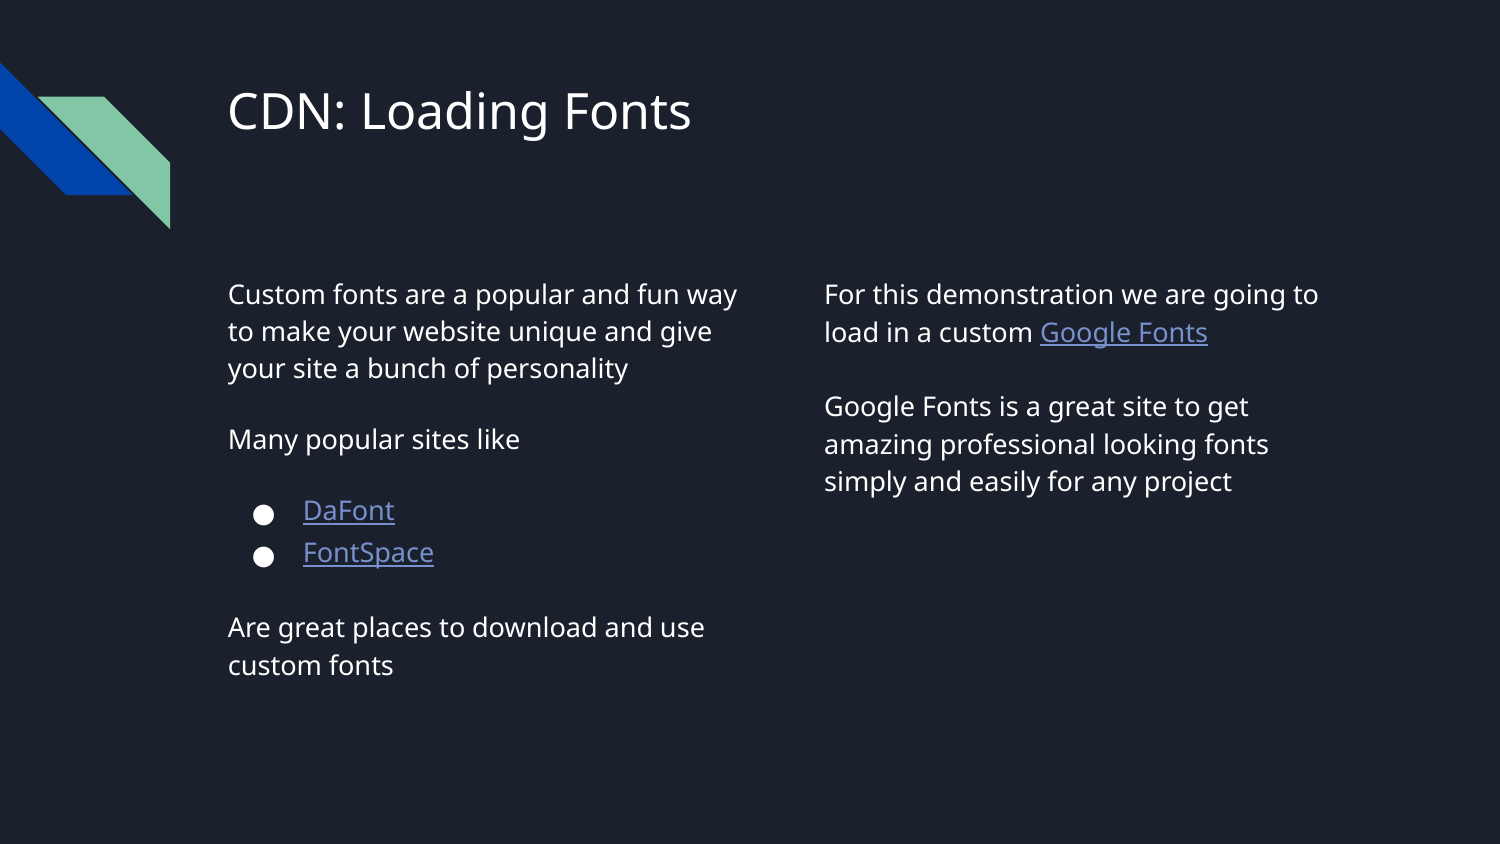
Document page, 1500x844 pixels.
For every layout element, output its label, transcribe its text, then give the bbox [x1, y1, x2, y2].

list For this demonstration we are going to load in a custom Google Fonts Google Fonts is a great site to get amazing professional looking fonts simply and easily for any project [809, 257, 1368, 735]
list Custom fonts are a popular and fun way to make your website unique and give your site a bunch of personality Many popular sites like DaFont FontSpace Are great places to download and use custom fonts [212, 257, 772, 735]
title CDN: Loading Fonts [212, 64, 1368, 215]
